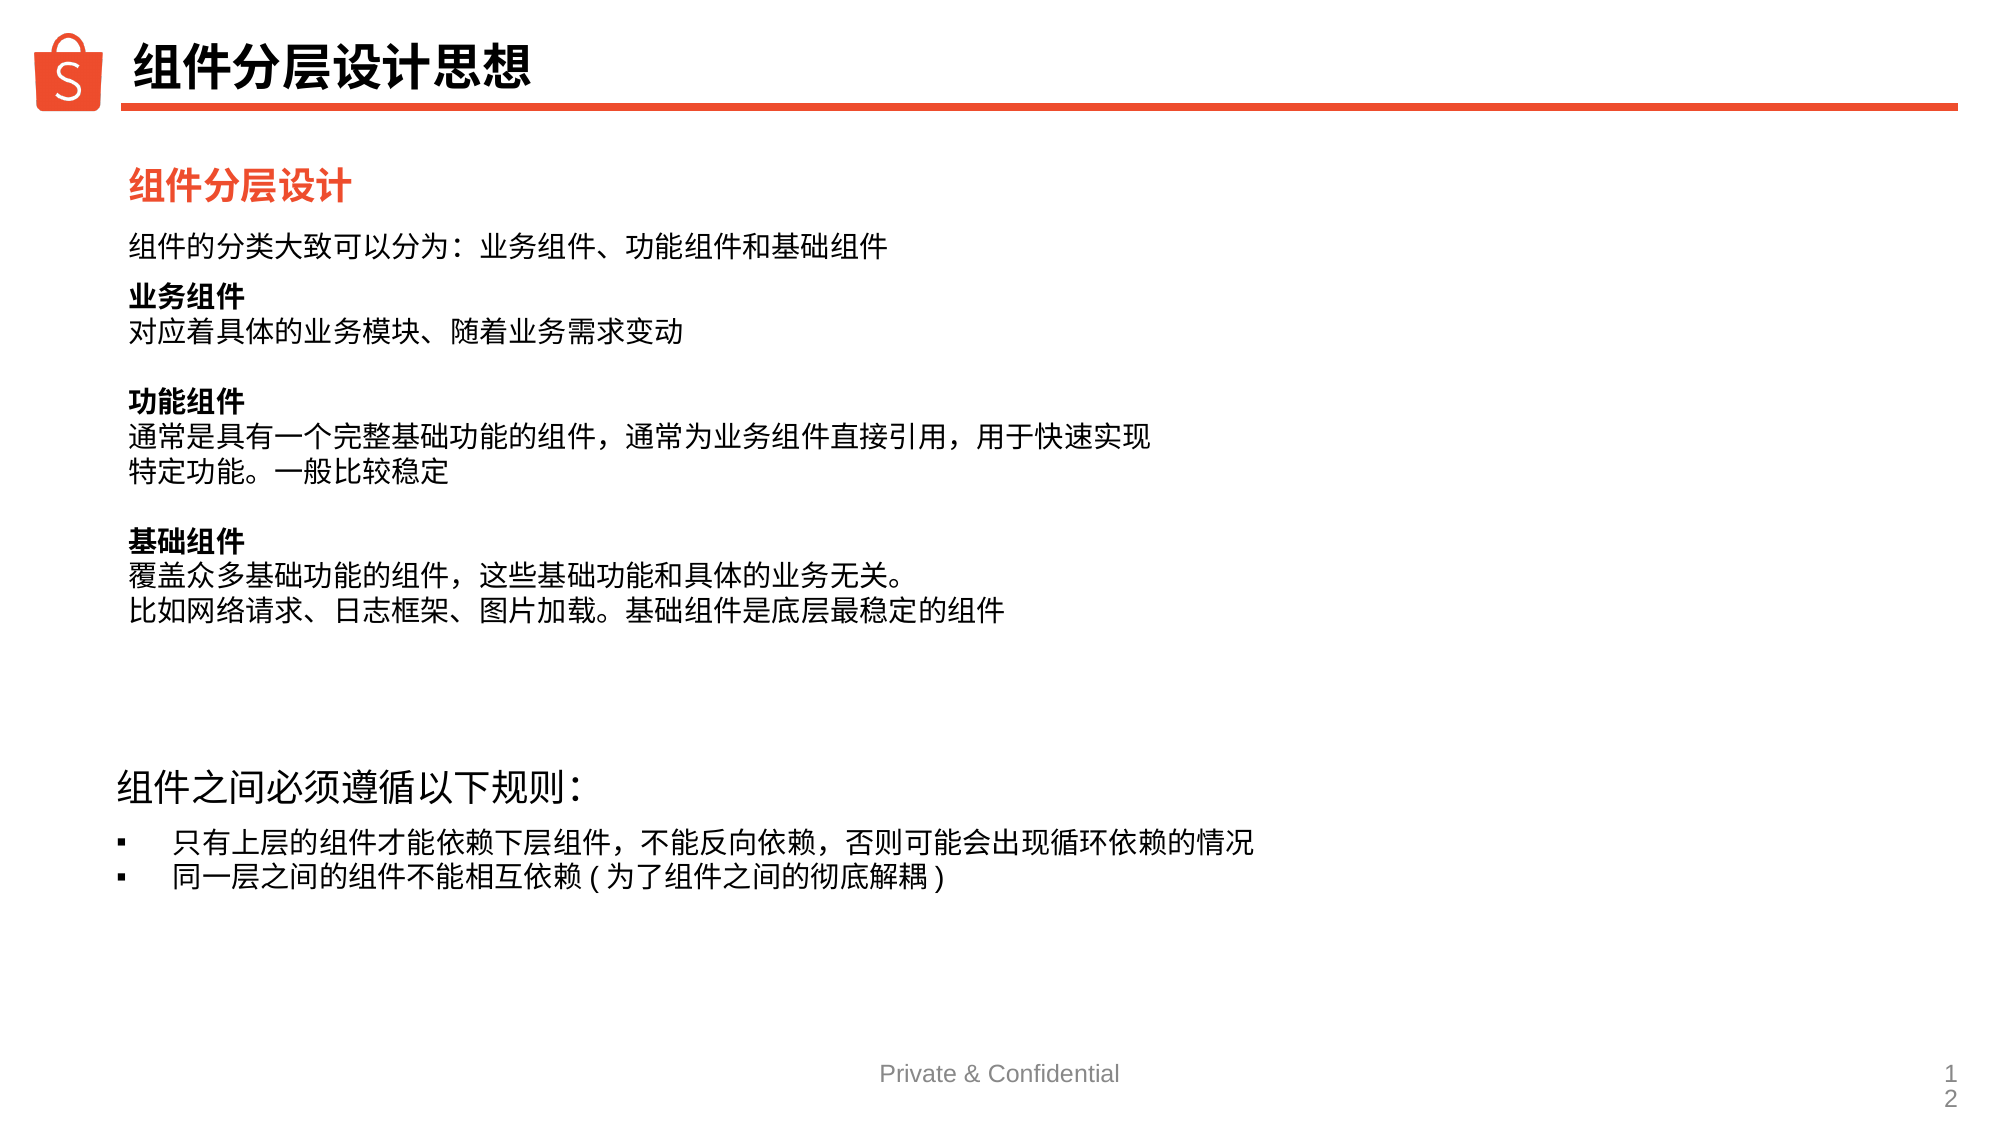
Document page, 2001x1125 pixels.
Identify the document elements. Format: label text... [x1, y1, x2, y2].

text_box 组件之间必须遵循以下规则： [108, 756, 612, 817]
text_box 只有上层的组件才能依赖下层组件，不能反向依赖，否则可能会出现循环依赖的情况 同一层之间的组件不能相互依赖(为了组件之间的彻底解耦) [108, 816, 1283, 912]
slide_number ‹#› [1936, 738, 1968, 1125]
title 组件分层设计思想 [120, 12, 1884, 108]
text_box Private & Confidential [669, 1050, 1330, 1096]
list 组件分层设计 [120, 148, 951, 220]
text_box 业务组件 对应着具体的业务模块、随着业务需求变动 功能组件 通常是具有一个完整基础功能的组件，通常为业务组件直接引用，用于快速实现特定功能。一般比较稳定 基础组件 覆盖众多基础功能的组件，这些基础功能和具体的业务无关。 比如网络请求、日志框架、图片加载。基础组件是底层最稳定的组件 [120, 270, 1178, 636]
text_box 组件的分类大致可以分为：业务组件、功能组件和基础组件 [120, 220, 1271, 271]
picture [34, 33, 108, 115]
